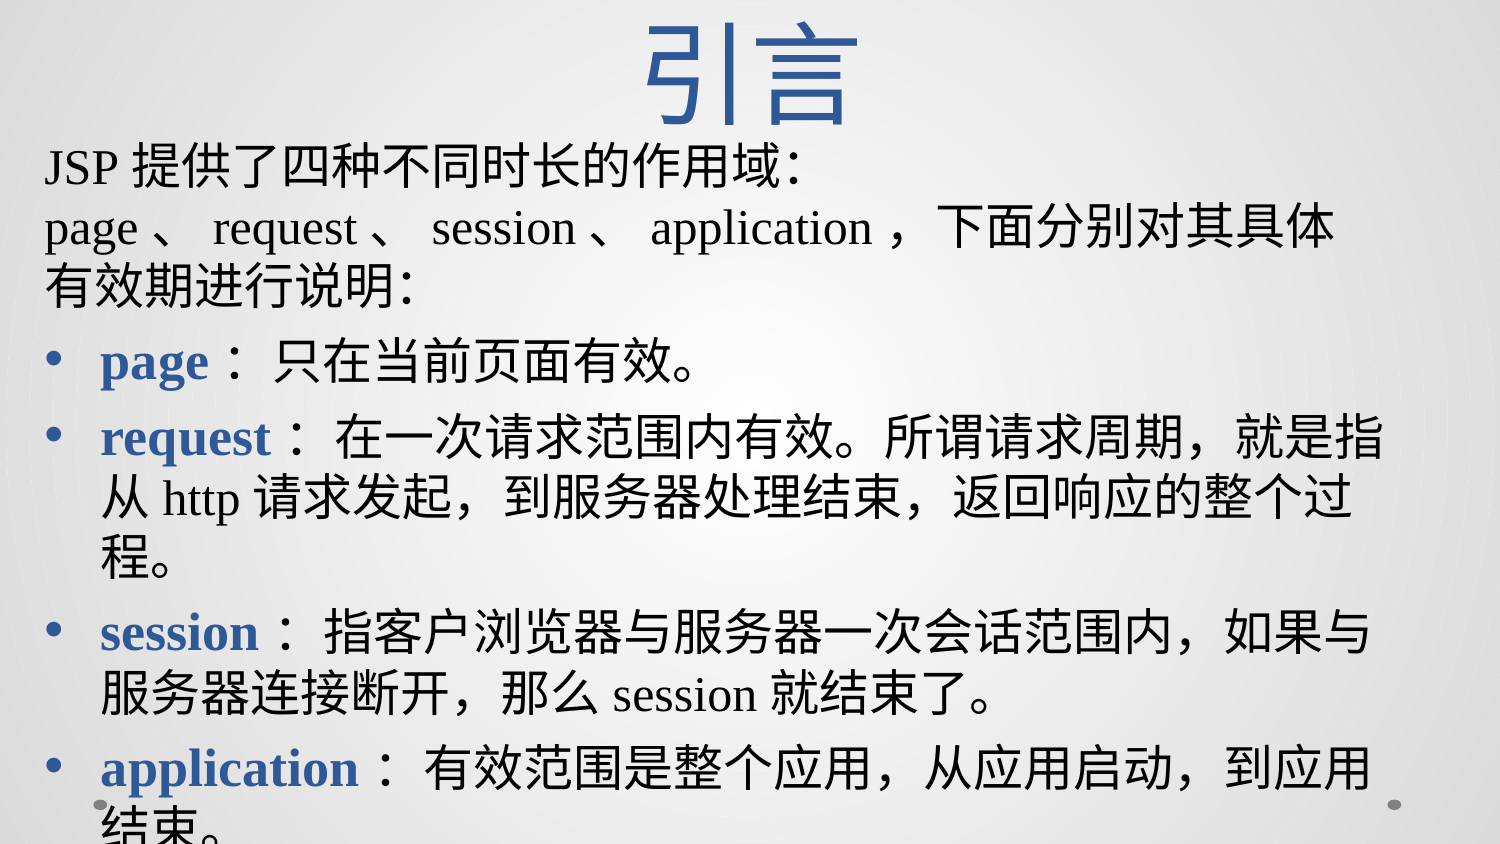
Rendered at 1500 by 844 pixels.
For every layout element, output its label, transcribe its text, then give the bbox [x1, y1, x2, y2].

list JSP提供了四种不同时长的作用域：page、request、session、application，下面分别对其具体有效期进行说明： page：只在当前页面有效。 request：在一次请求范围内有效。所谓请求周期，就是指从http请求发起，到服务器处理结束，返回响应的整个过程。 session：指客户浏览器与服务器一次会话范围内，如果与服务器连接断开，那么session就结束了。 application：有效范围是整个应用，从应用启动，到应用结束。 [29, 126, 1400, 844]
title 引言 [75, 0, 1425, 147]
